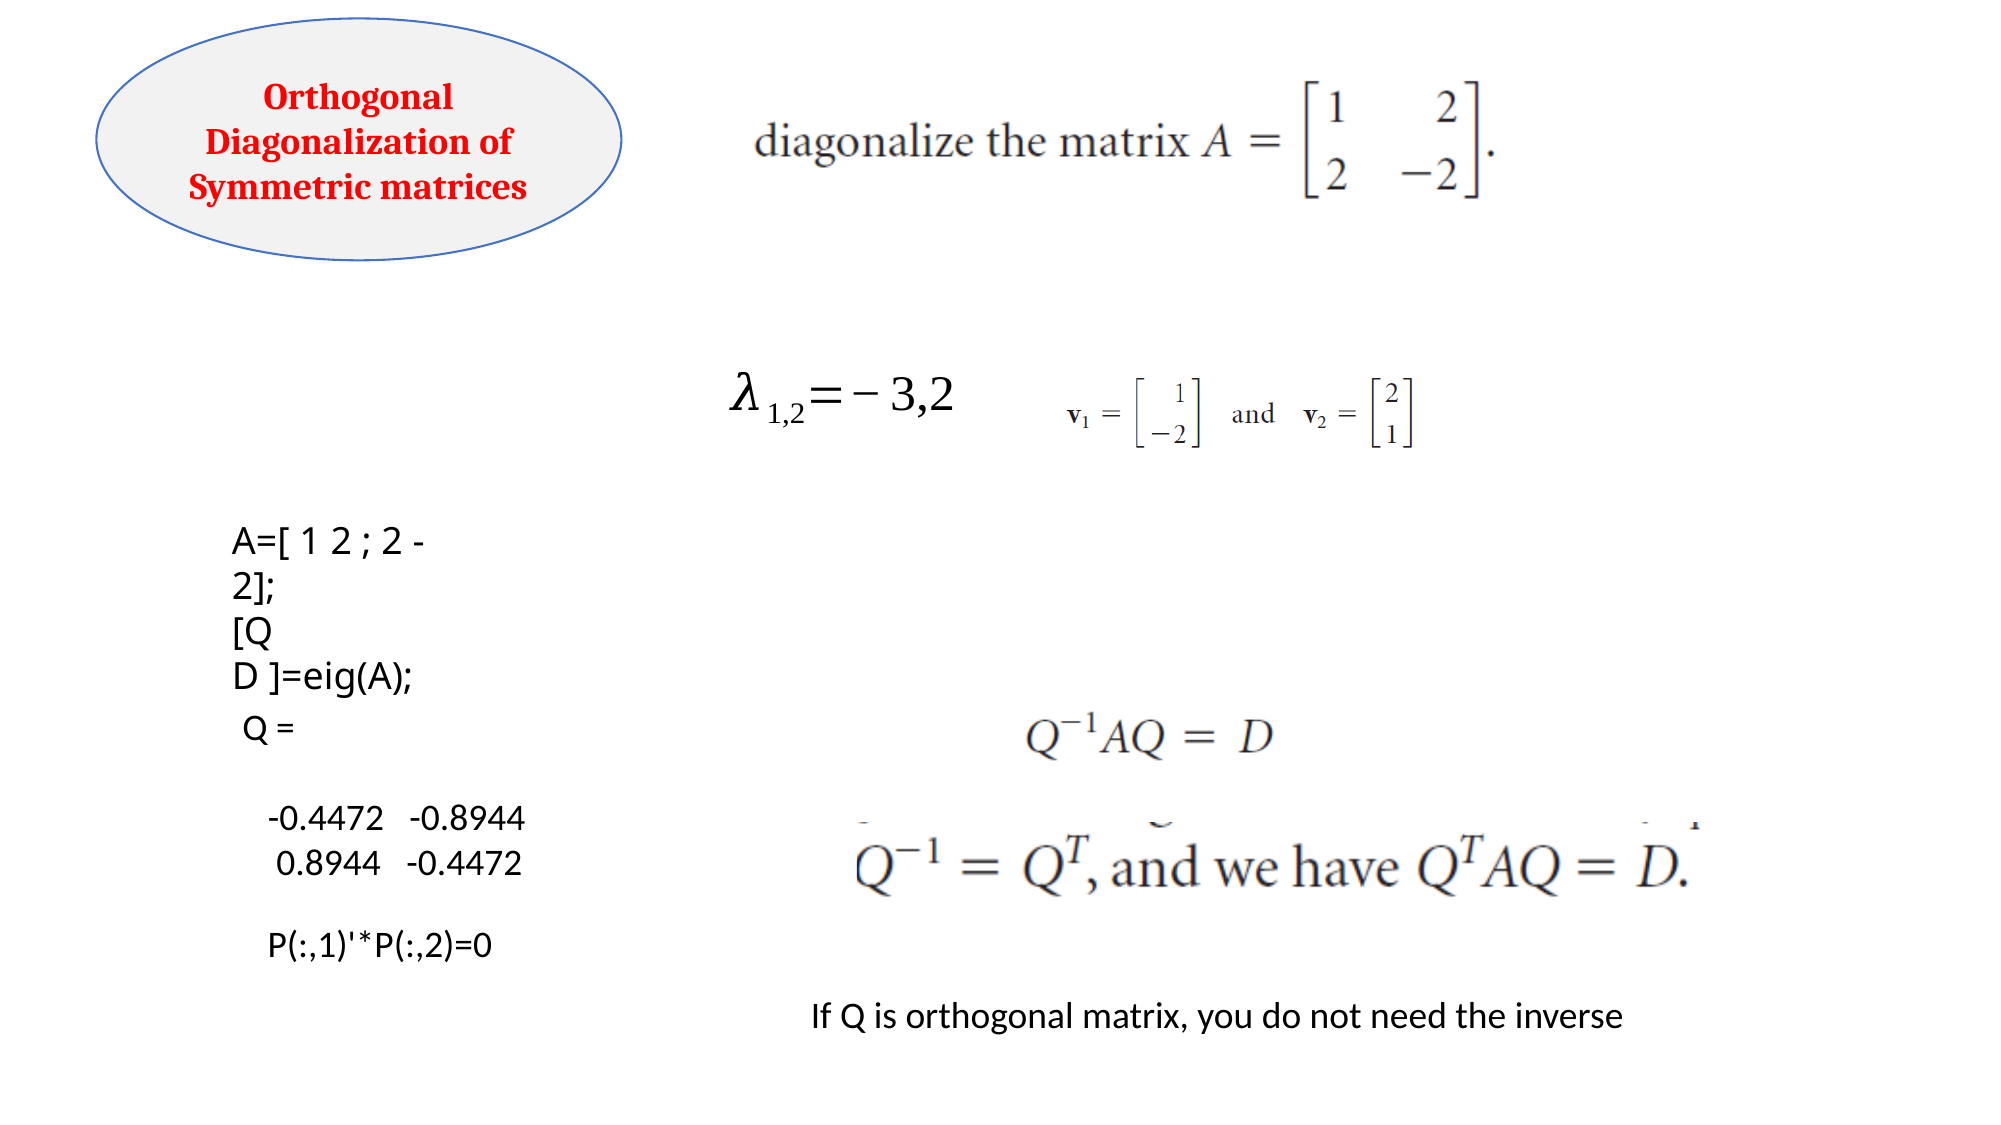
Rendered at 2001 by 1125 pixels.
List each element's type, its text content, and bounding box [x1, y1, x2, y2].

text_box Orthogonal Diagonalization of Symmetric matrices [95, 17, 623, 262]
picture [1014, 695, 1279, 772]
picture [1035, 367, 1442, 469]
text_box A=[ 1 2 ; 2 -2]; [Q D ]=eig(A); [217, 509, 470, 705]
text_box If Q is orthogonal matrix, you do not need the inverse [796, 984, 1685, 1044]
picture [856, 822, 1700, 899]
text_box Q = -0.4472 -0.8944 0.8944 -0.4472 [227, 695, 553, 890]
picture [752, 72, 1508, 232]
text_box P(:,1)'*P(:,2)=0 [252, 912, 1253, 973]
